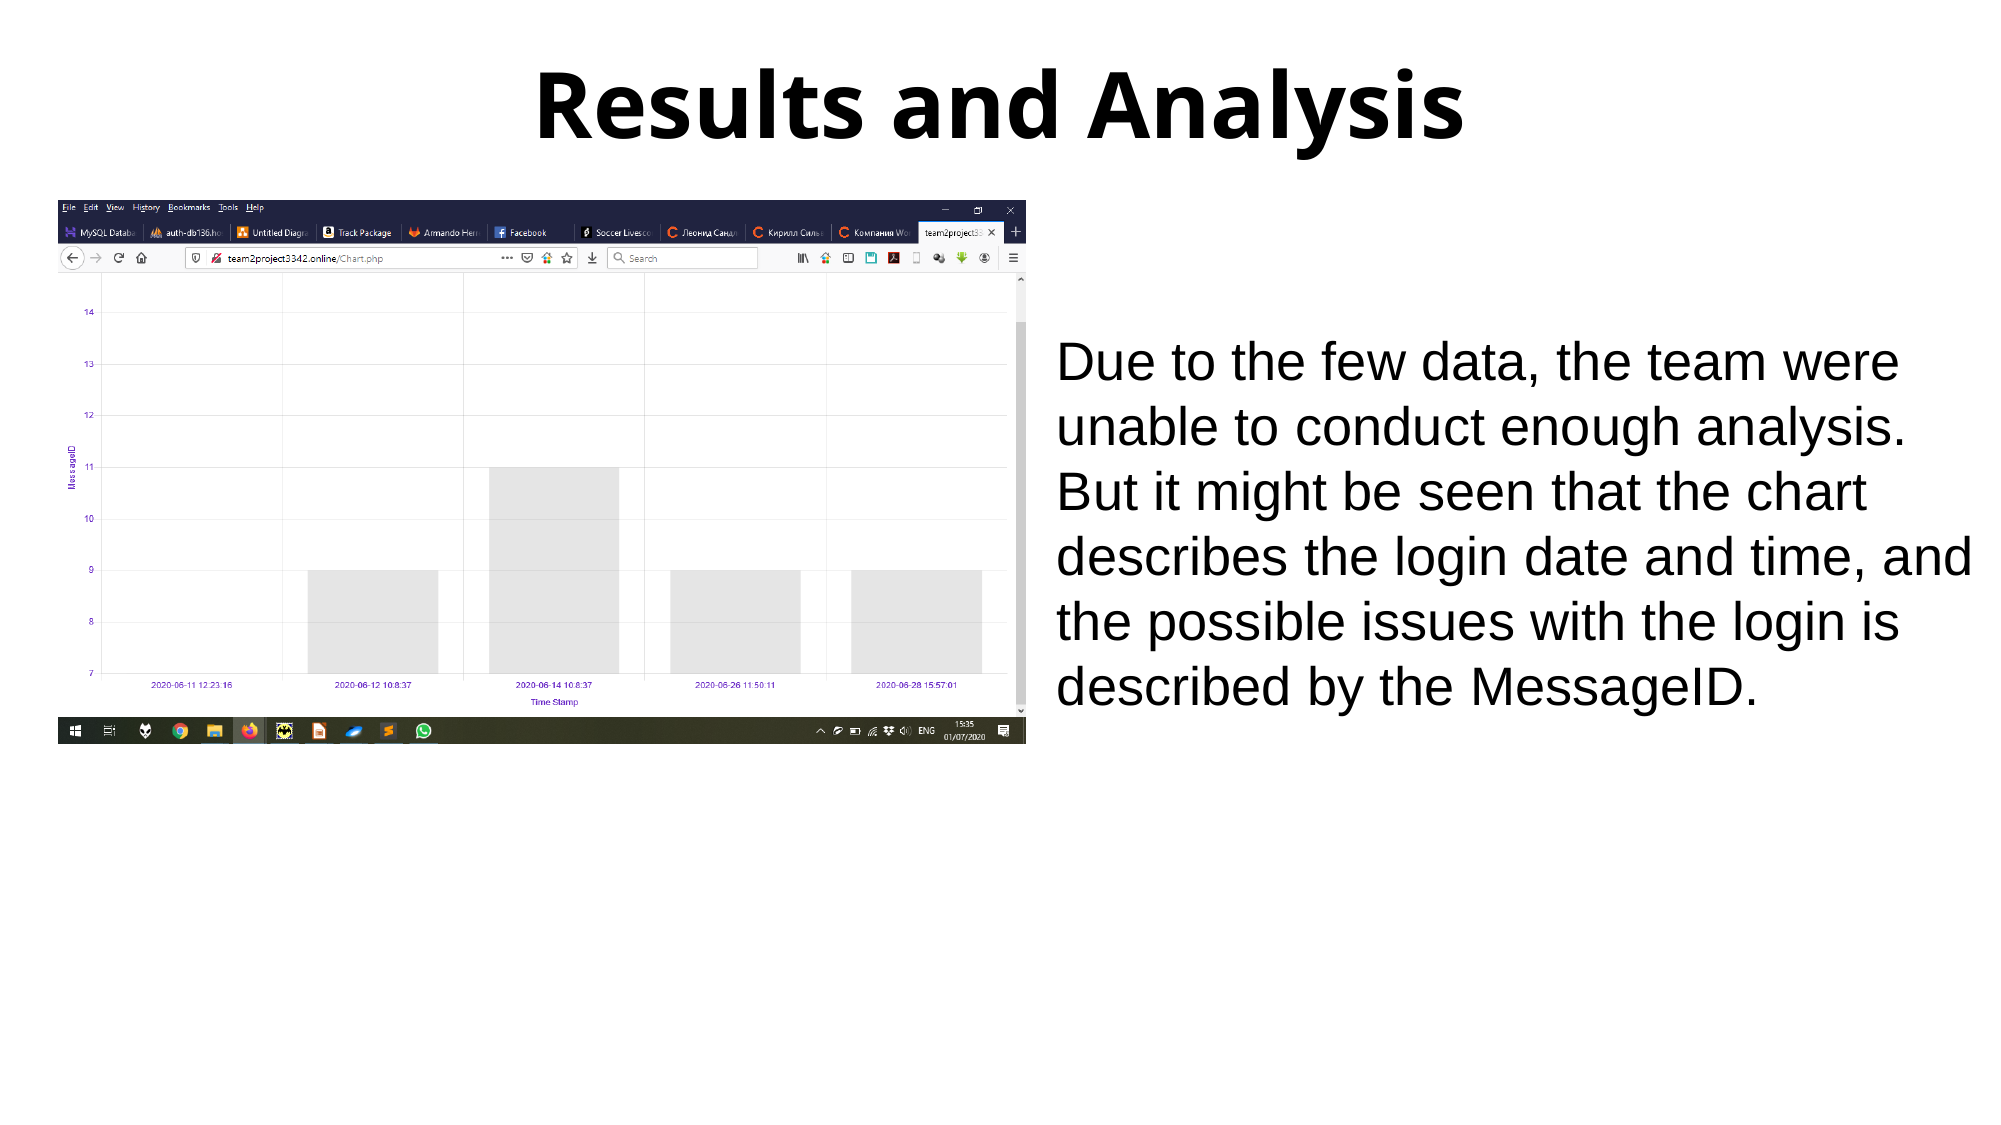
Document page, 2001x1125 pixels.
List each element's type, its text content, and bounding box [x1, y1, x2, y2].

picture [58, 200, 1026, 744]
text_box Results and Analysis [137, 0, 1862, 217]
text_box Due to the few data, the team were unable to conduct enough analysis. But it might be seen that the chart describes the login date and time, and the possible issues with the login is described by the MessageID. [1042, 318, 2000, 886]
